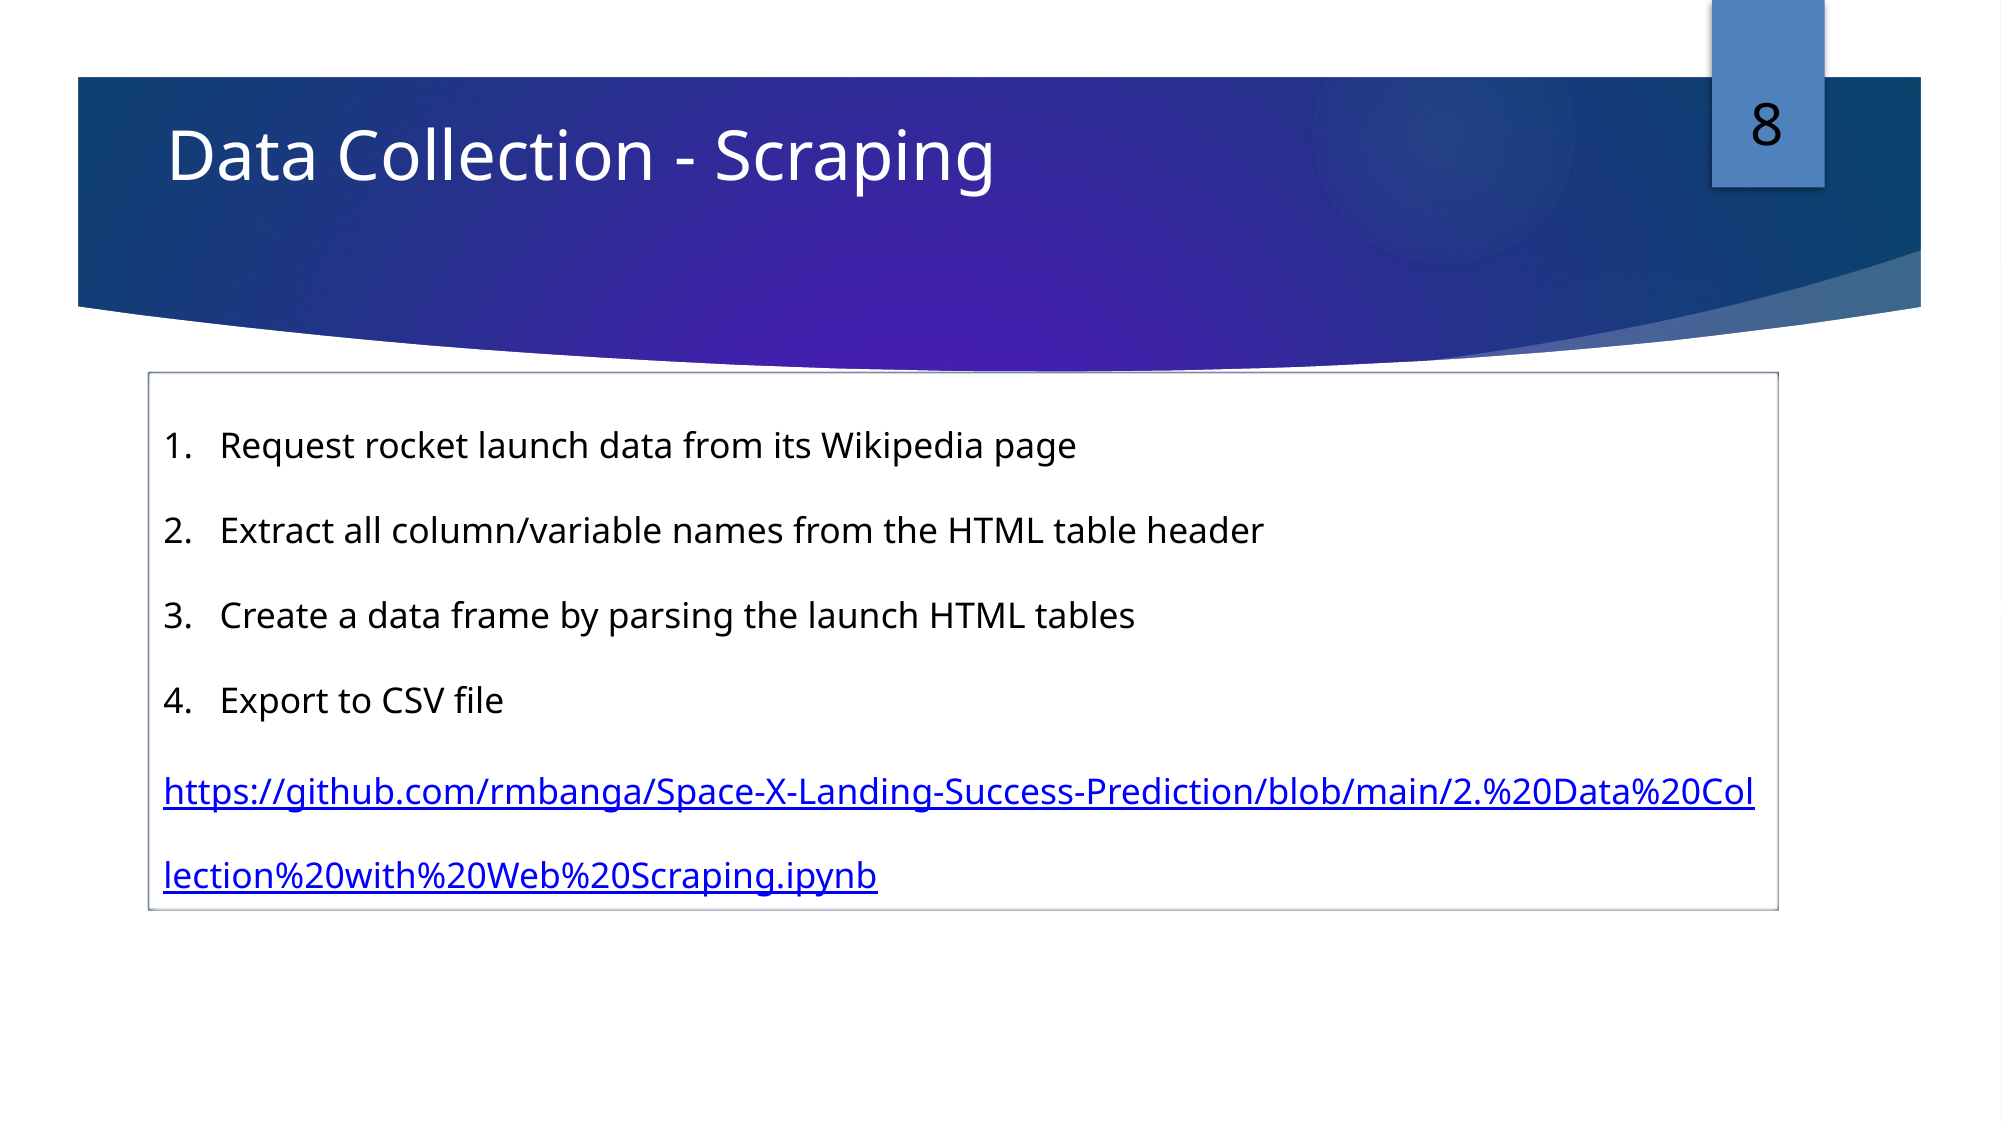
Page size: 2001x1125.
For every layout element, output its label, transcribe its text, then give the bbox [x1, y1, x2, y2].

text_box Data Collection - Scraping [151, 113, 1877, 204]
text_box [126, 88, 1852, 179]
slide_number 8 [1698, 48, 1836, 88]
text_box Request rocket launch data from its Wikipedia page Extract all column/variable names from the HTML table header Create a data frame by parsing the launch HTML tables Export to CSV file https://github.com/rmbanga/Space-X-Landing-Success-Prediction/blob/main/2.%20Data%20Collection%20with%20Web%20Scraping.ipynb [154, 378, 1778, 908]
